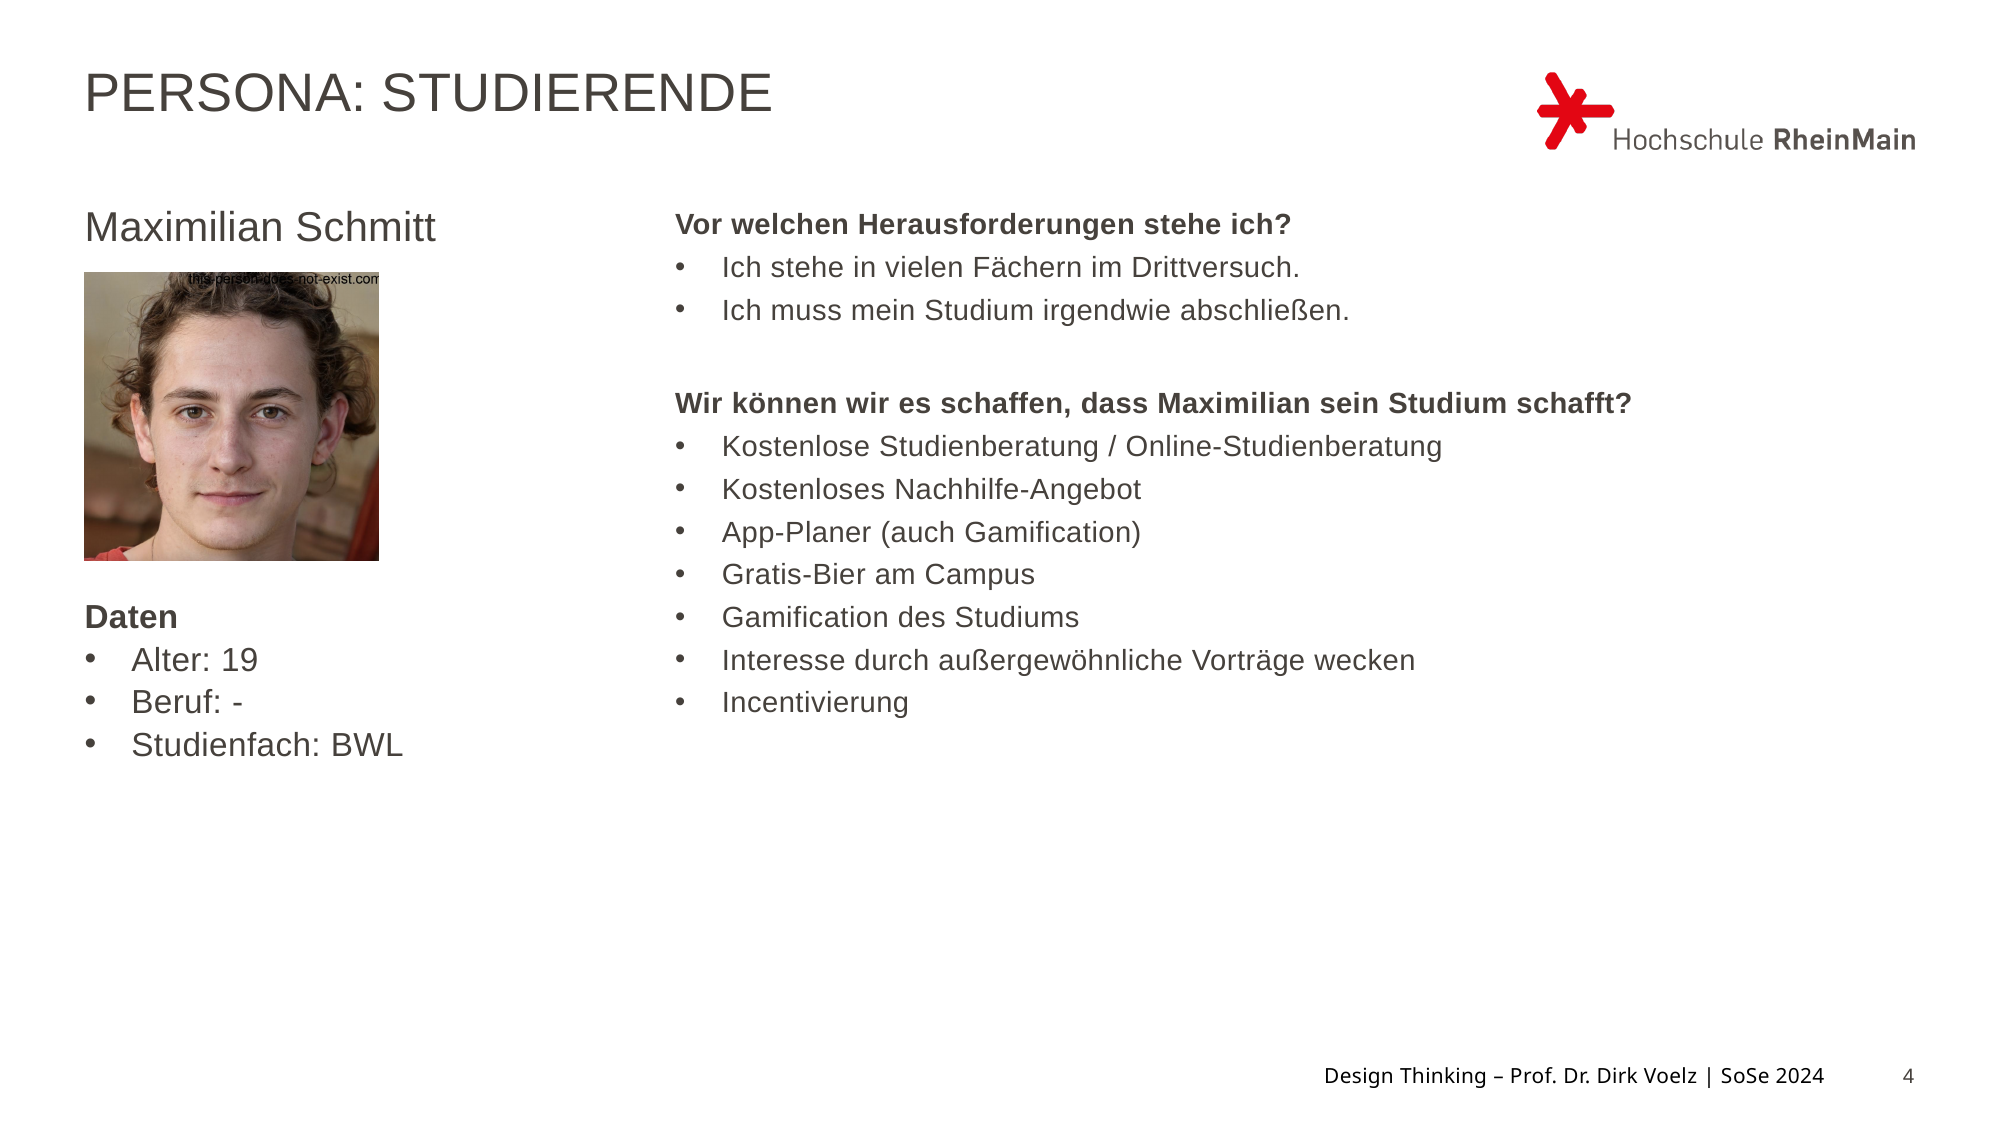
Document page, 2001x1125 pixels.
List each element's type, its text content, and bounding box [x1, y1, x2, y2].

picture [84, 272, 379, 561]
list Daten Alter: 19 Beruf: - Studienfach: BWL [84, 592, 608, 962]
text_box Wir können wir es schaffen, dass Maximilian sein Studium schafft? Kostenlose Studienberatung / Online-Studienberatung Kostenloses Nachhilfe-Angebot App-Planer (auch Gamification) Gratis-Bier am Campus Gamification des Studiums Interesse durch außergewöhnliche Vorträge wecken Incentivierung [674, 377, 1938, 518]
list Maximilian Schmitt [84, 198, 443, 277]
title Persona: Studierende [84, 66, 1443, 124]
text_box Vor welchen Herausforderungen stehe ich? Ich stehe in vielen Fächern im Drittversuch. Ich muss mein Studium irgendwie abschließen. [674, 198, 1938, 339]
footer Design Thinking – Prof. Dr. Dirk Voelz | SoSe 2024 [701, 1059, 1845, 1090]
picture [1537, 72, 1915, 150]
slide_number 4 [1845, 1059, 1915, 1090]
